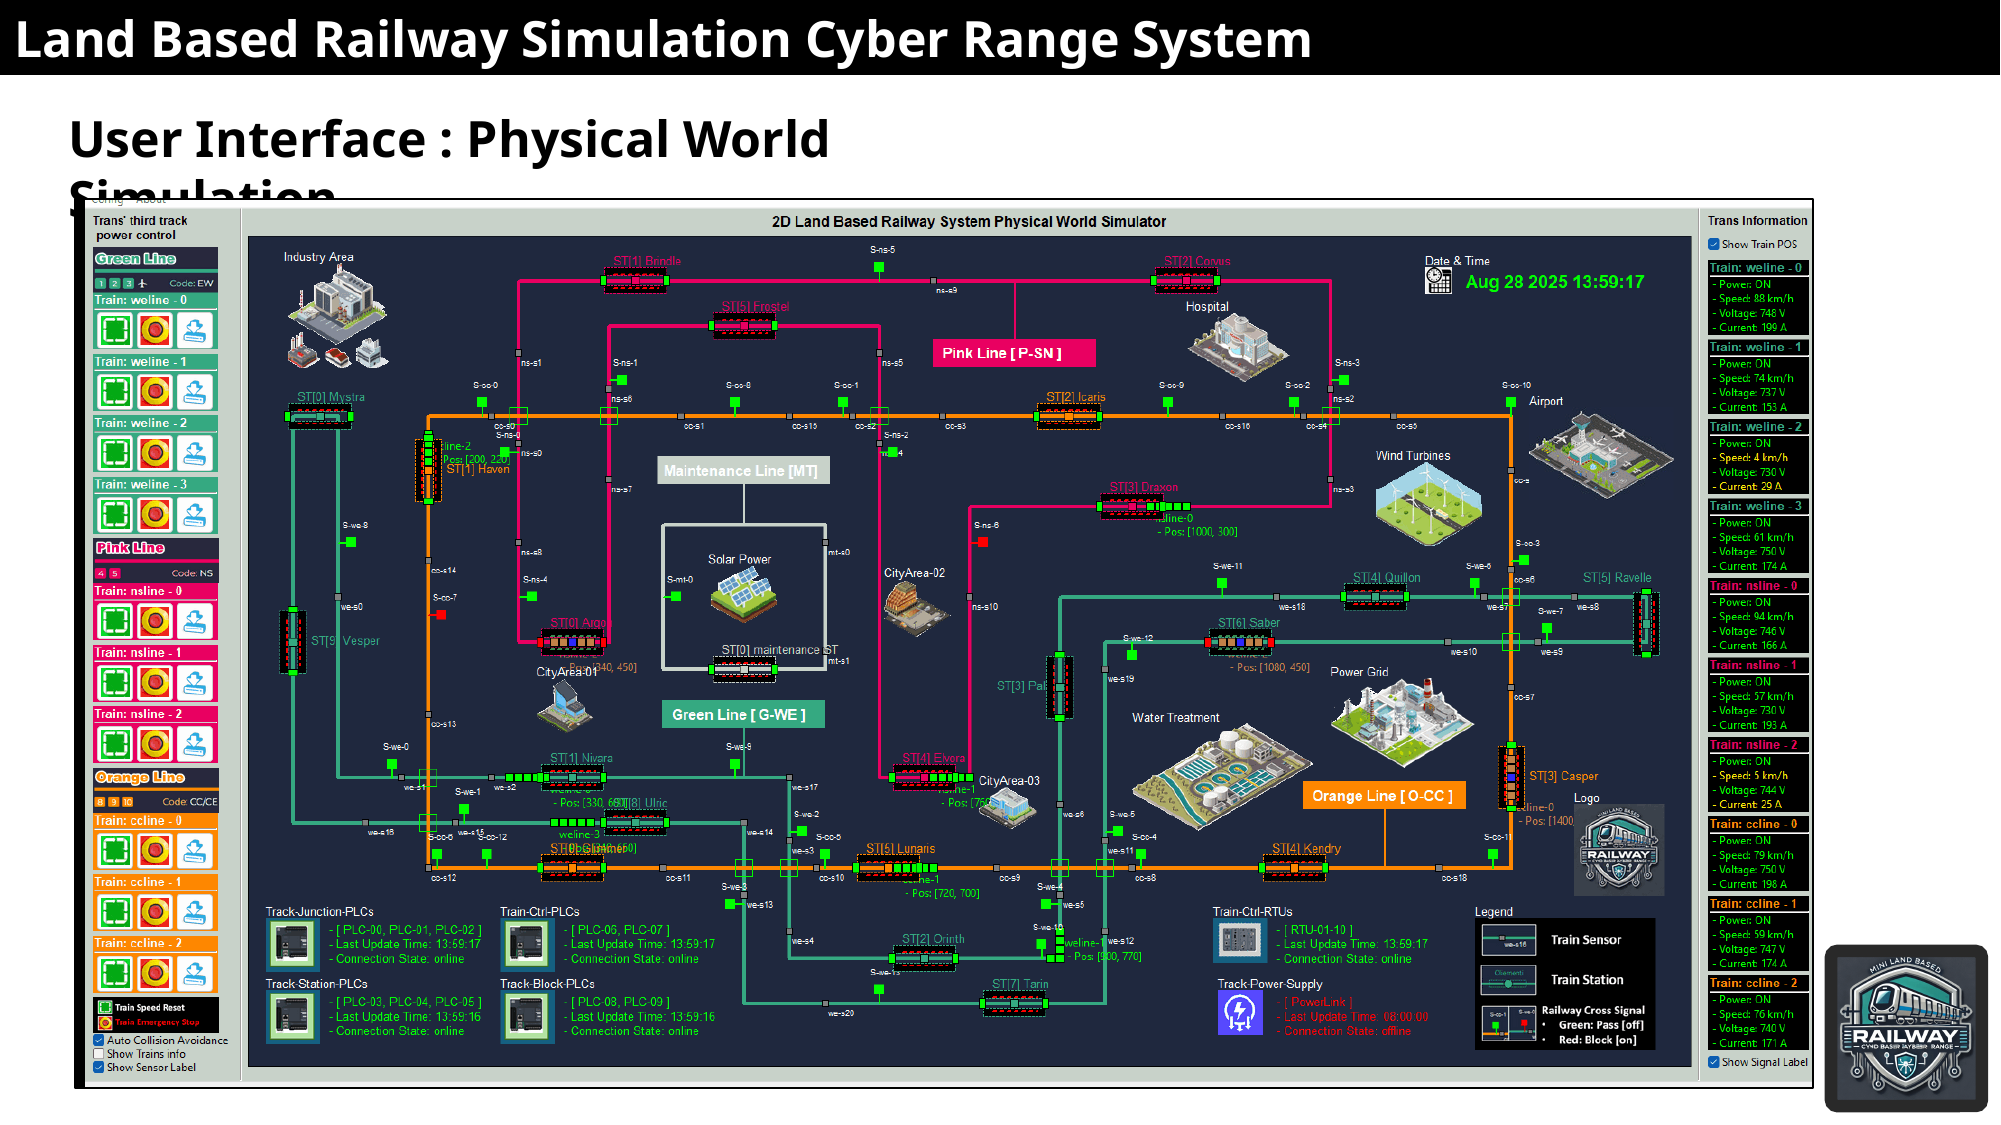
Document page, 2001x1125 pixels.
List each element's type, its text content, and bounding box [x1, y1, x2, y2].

text_box Land Based Railway Simulation Cyber Range System [0, 0, 2000, 75]
picture [75, 199, 1813, 1088]
text_box User Interface : Physical World Simulation [53, 99, 1082, 235]
picture [1830, 950, 1983, 1107]
